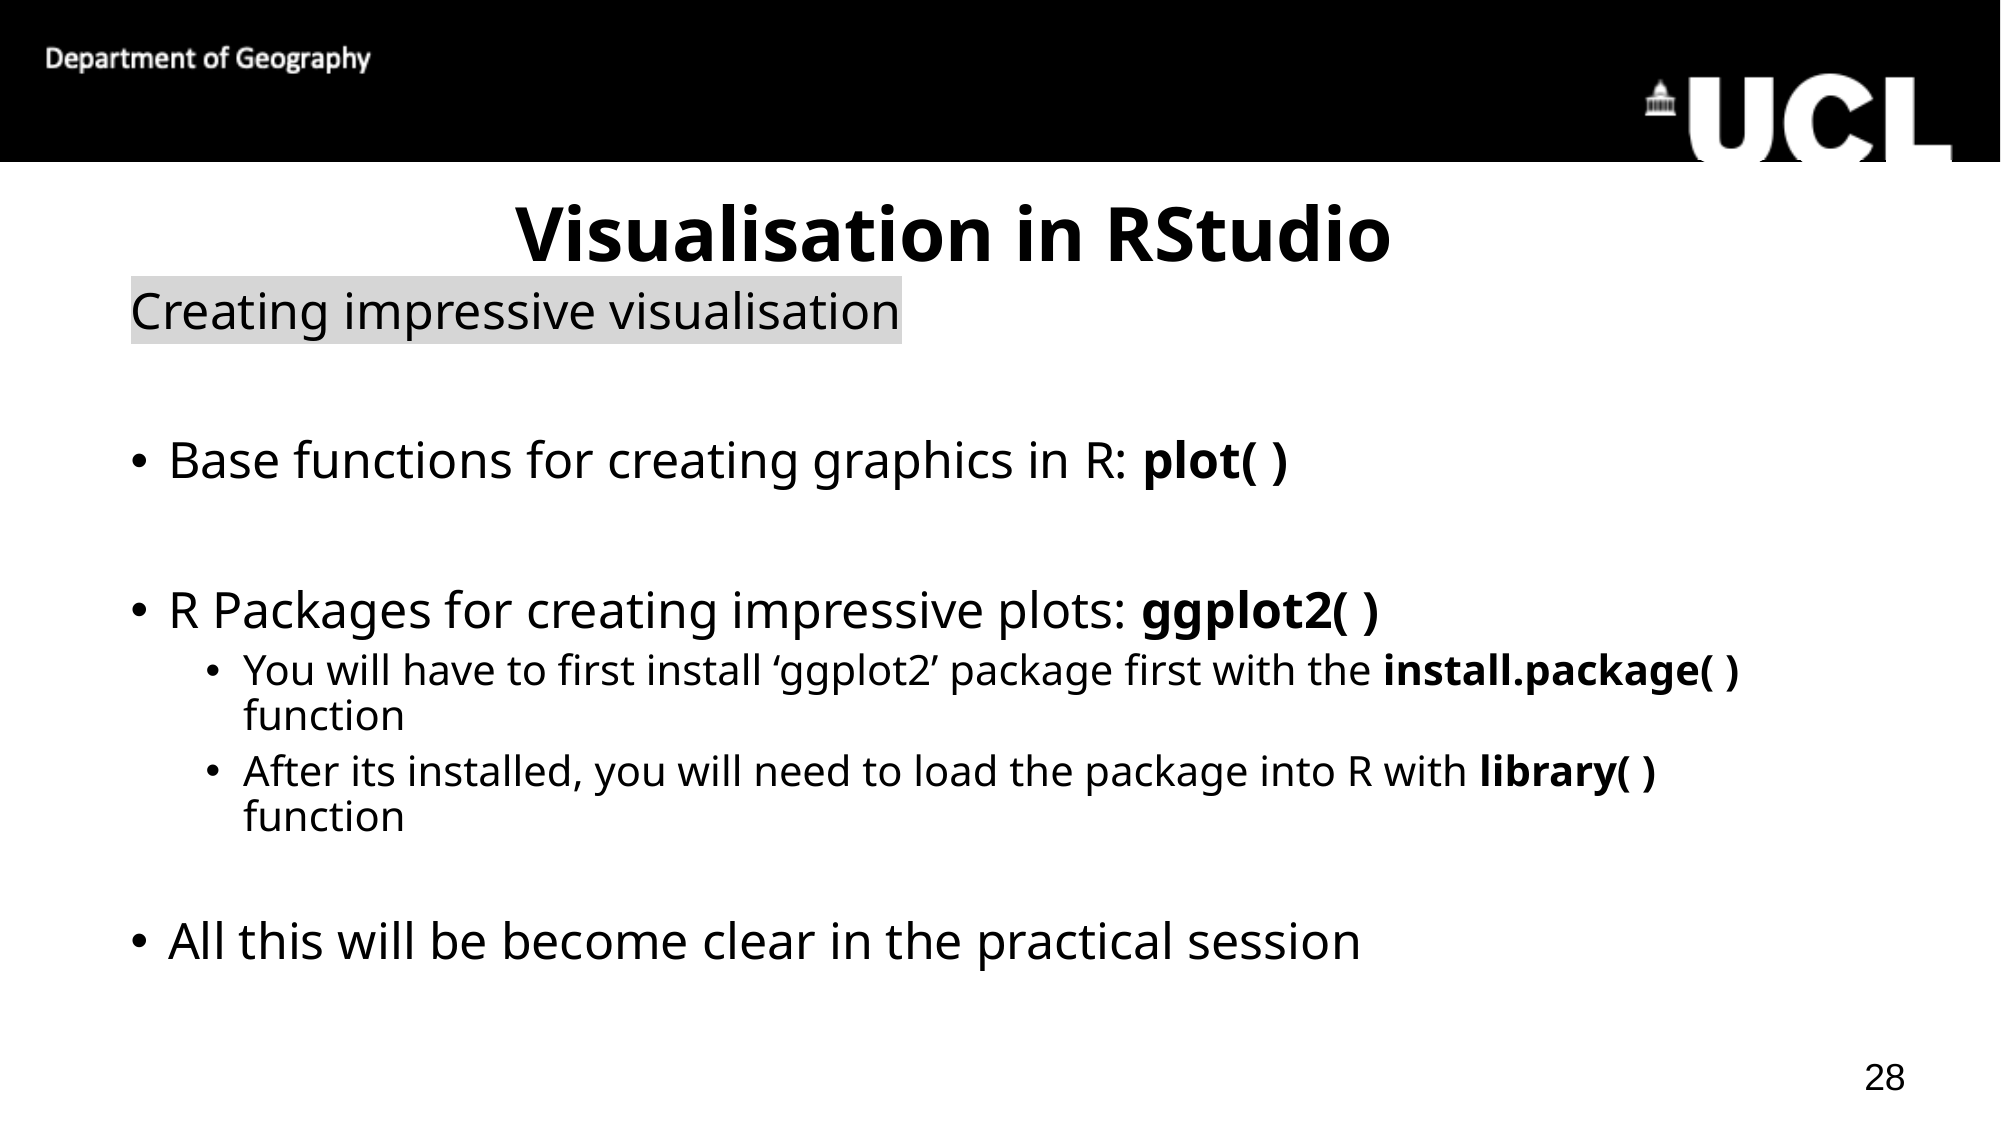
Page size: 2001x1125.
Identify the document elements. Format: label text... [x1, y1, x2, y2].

text_box Creating impressive visualisation Base functions for creating graphics in R: plot( ) R Packages for creating impressive plots: ggplot2( ) You will have to first install ‘ggplot2’ package first with the install.package( ) function After its installed, you will need to load the package into R with library( ) function All this will be become clear in the practical session [115, 278, 1841, 993]
picture [0, 0, 2000, 160]
text_box Visualisation in RStudio [503, 194, 1403, 278]
text_box 28 [1849, 1045, 1939, 1070]
